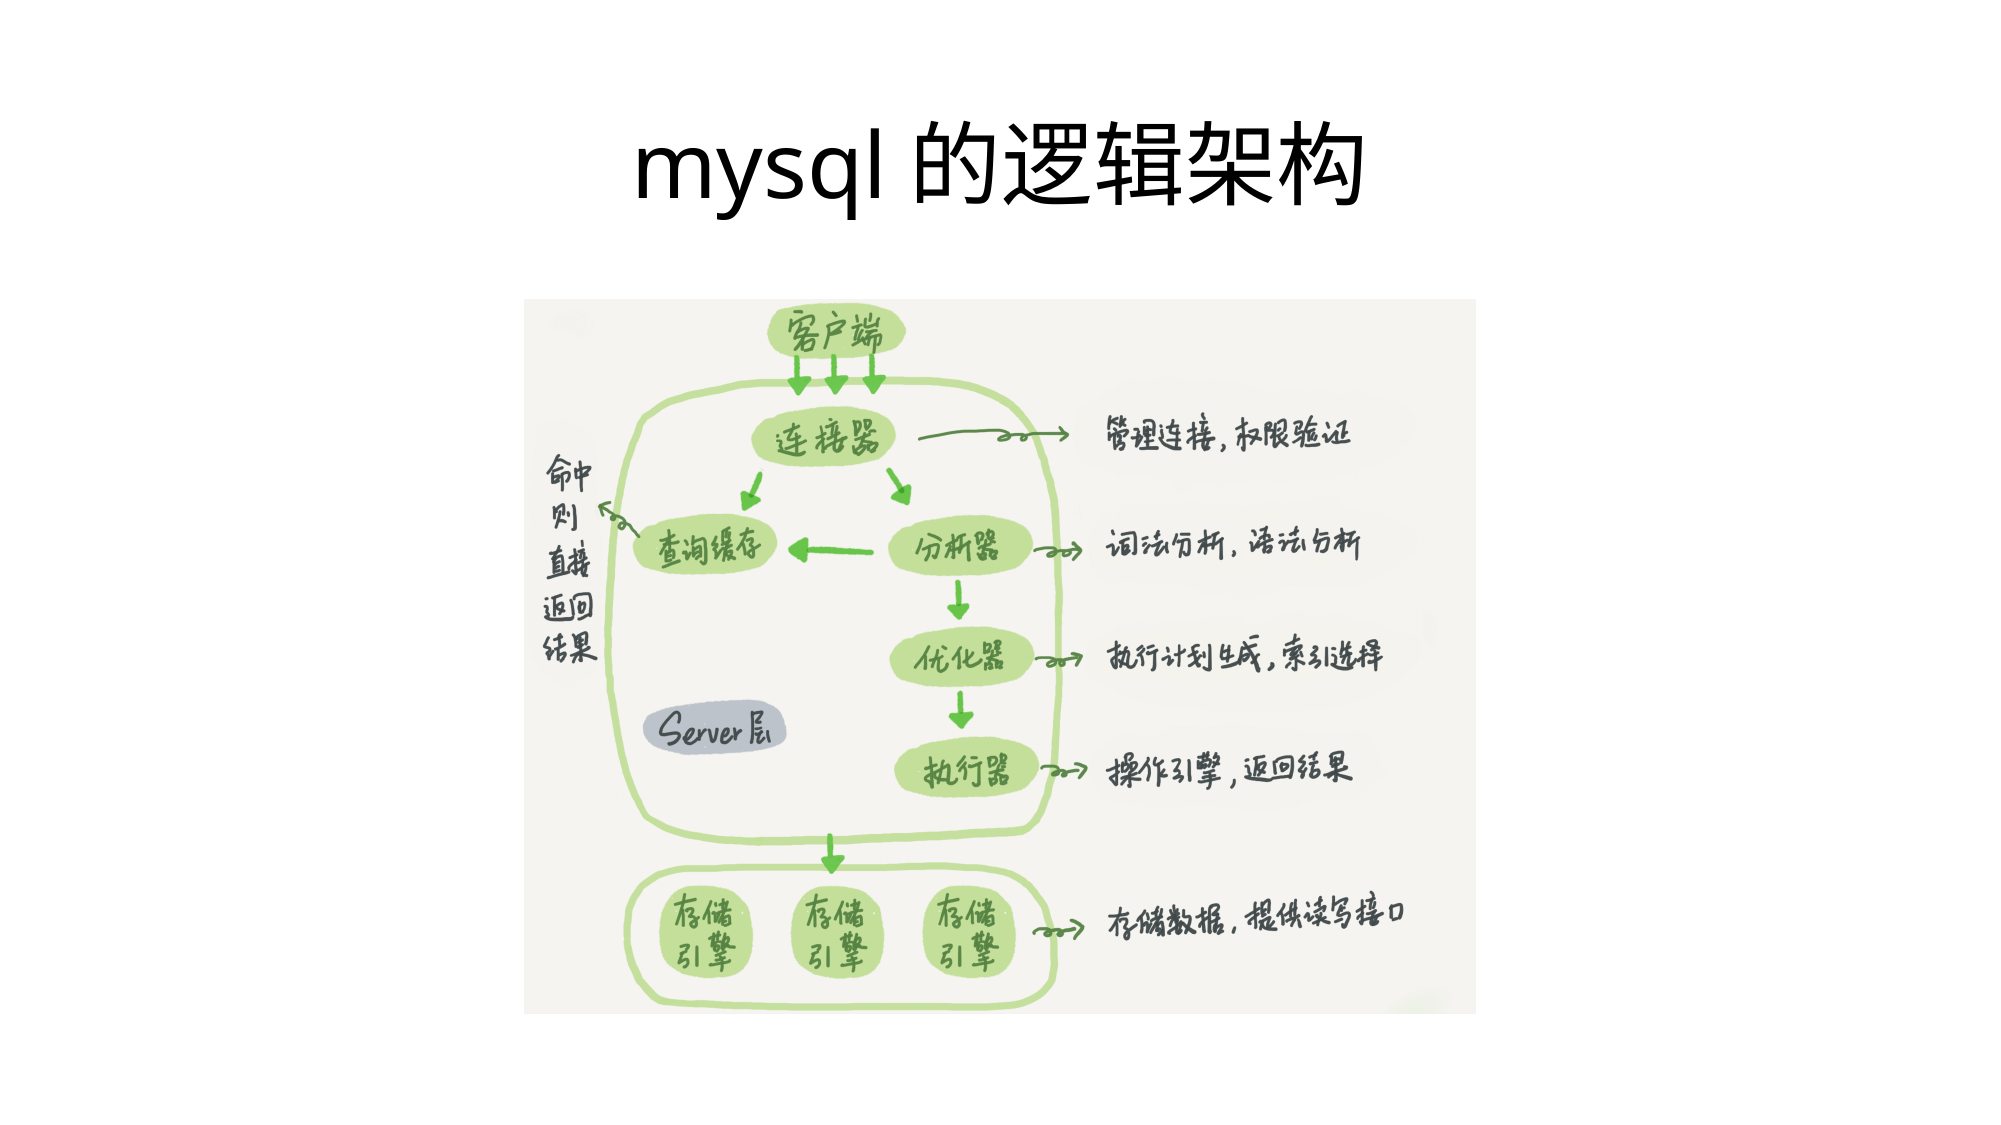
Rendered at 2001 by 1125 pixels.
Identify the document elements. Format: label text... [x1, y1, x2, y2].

title mysql的逻辑架构 [137, 59, 1863, 278]
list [524, 299, 1476, 1014]
